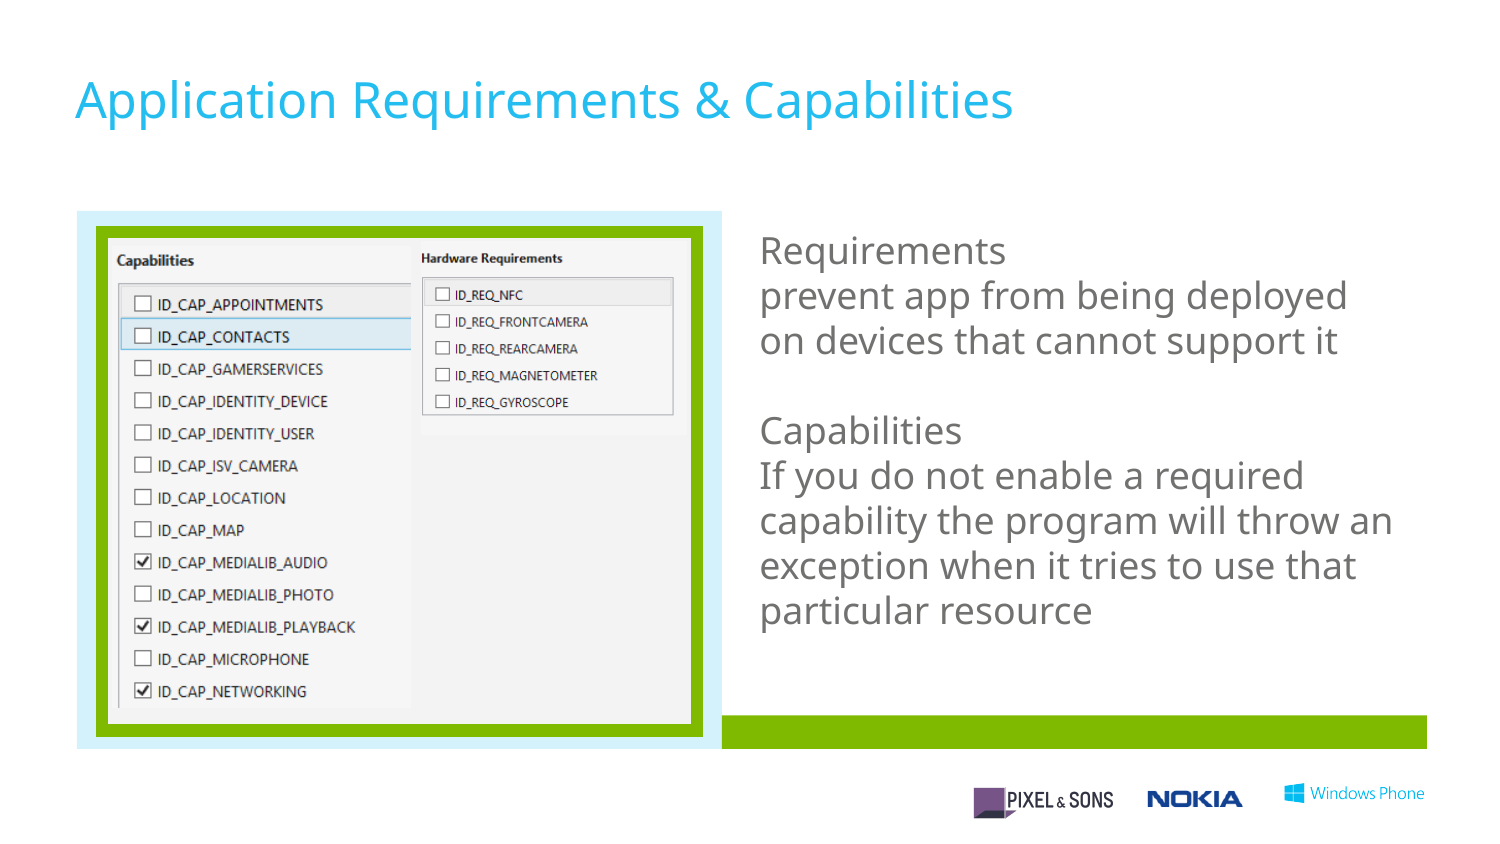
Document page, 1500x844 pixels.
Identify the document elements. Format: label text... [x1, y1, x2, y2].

picture [110, 240, 412, 708]
text_box [100, 230, 699, 733]
picture [1274, 772, 1435, 814]
picture [1147, 790, 1249, 808]
text_box Requirements prevent app from being deployed on devices that cannot support it Capabilities If you do not enable a required capability the program will throw an exception when it tries to use that particular resource [735, 210, 1429, 713]
title Application Requirements & Capabilities [75, 65, 1425, 126]
picture [973, 787, 1113, 819]
picture [420, 240, 687, 436]
text_box [720, 713, 1429, 751]
text_box [75, 209, 724, 751]
